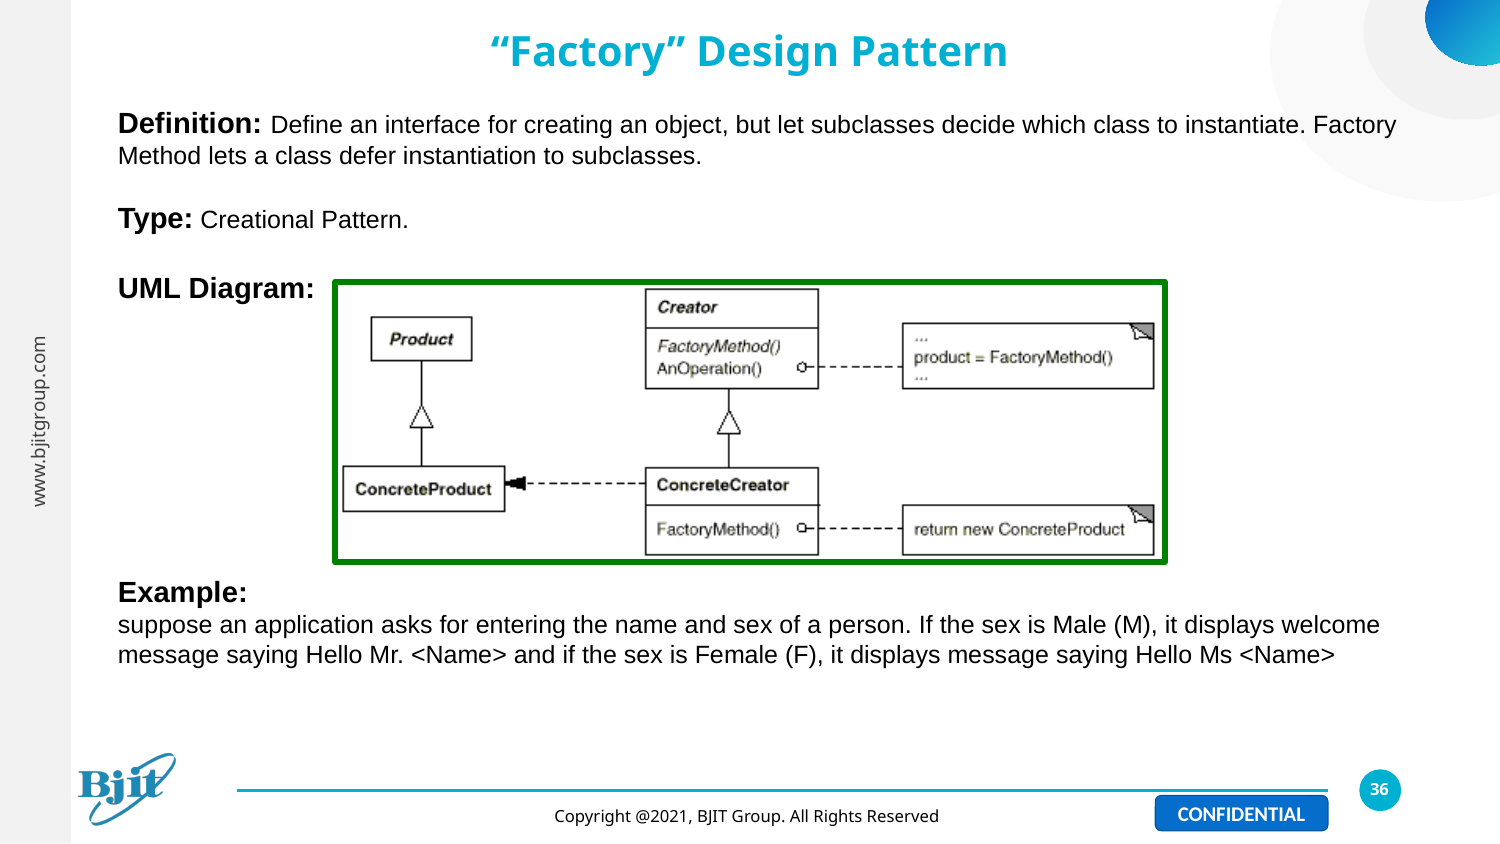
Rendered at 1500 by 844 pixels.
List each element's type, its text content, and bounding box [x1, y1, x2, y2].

text_box Definition: Define an interface for creating an object, but let subclasses decide which class to instantiate. Factory Method lets a class defer instantiation to subclasses. Type: Creational Pattern. UML Diagram: Example: suppose an application asks for entering the name and sex of a person. If the sex is Male (M), it displays welcome message saying Hello Mr. <Name> and if the sex is Female (F), it displays message saying Hello Ms <Name> [103, 97, 1471, 677]
picture [337, 284, 1162, 560]
picture [78, 753, 176, 826]
title “Factory” Design Pattern [103, 24, 1397, 86]
